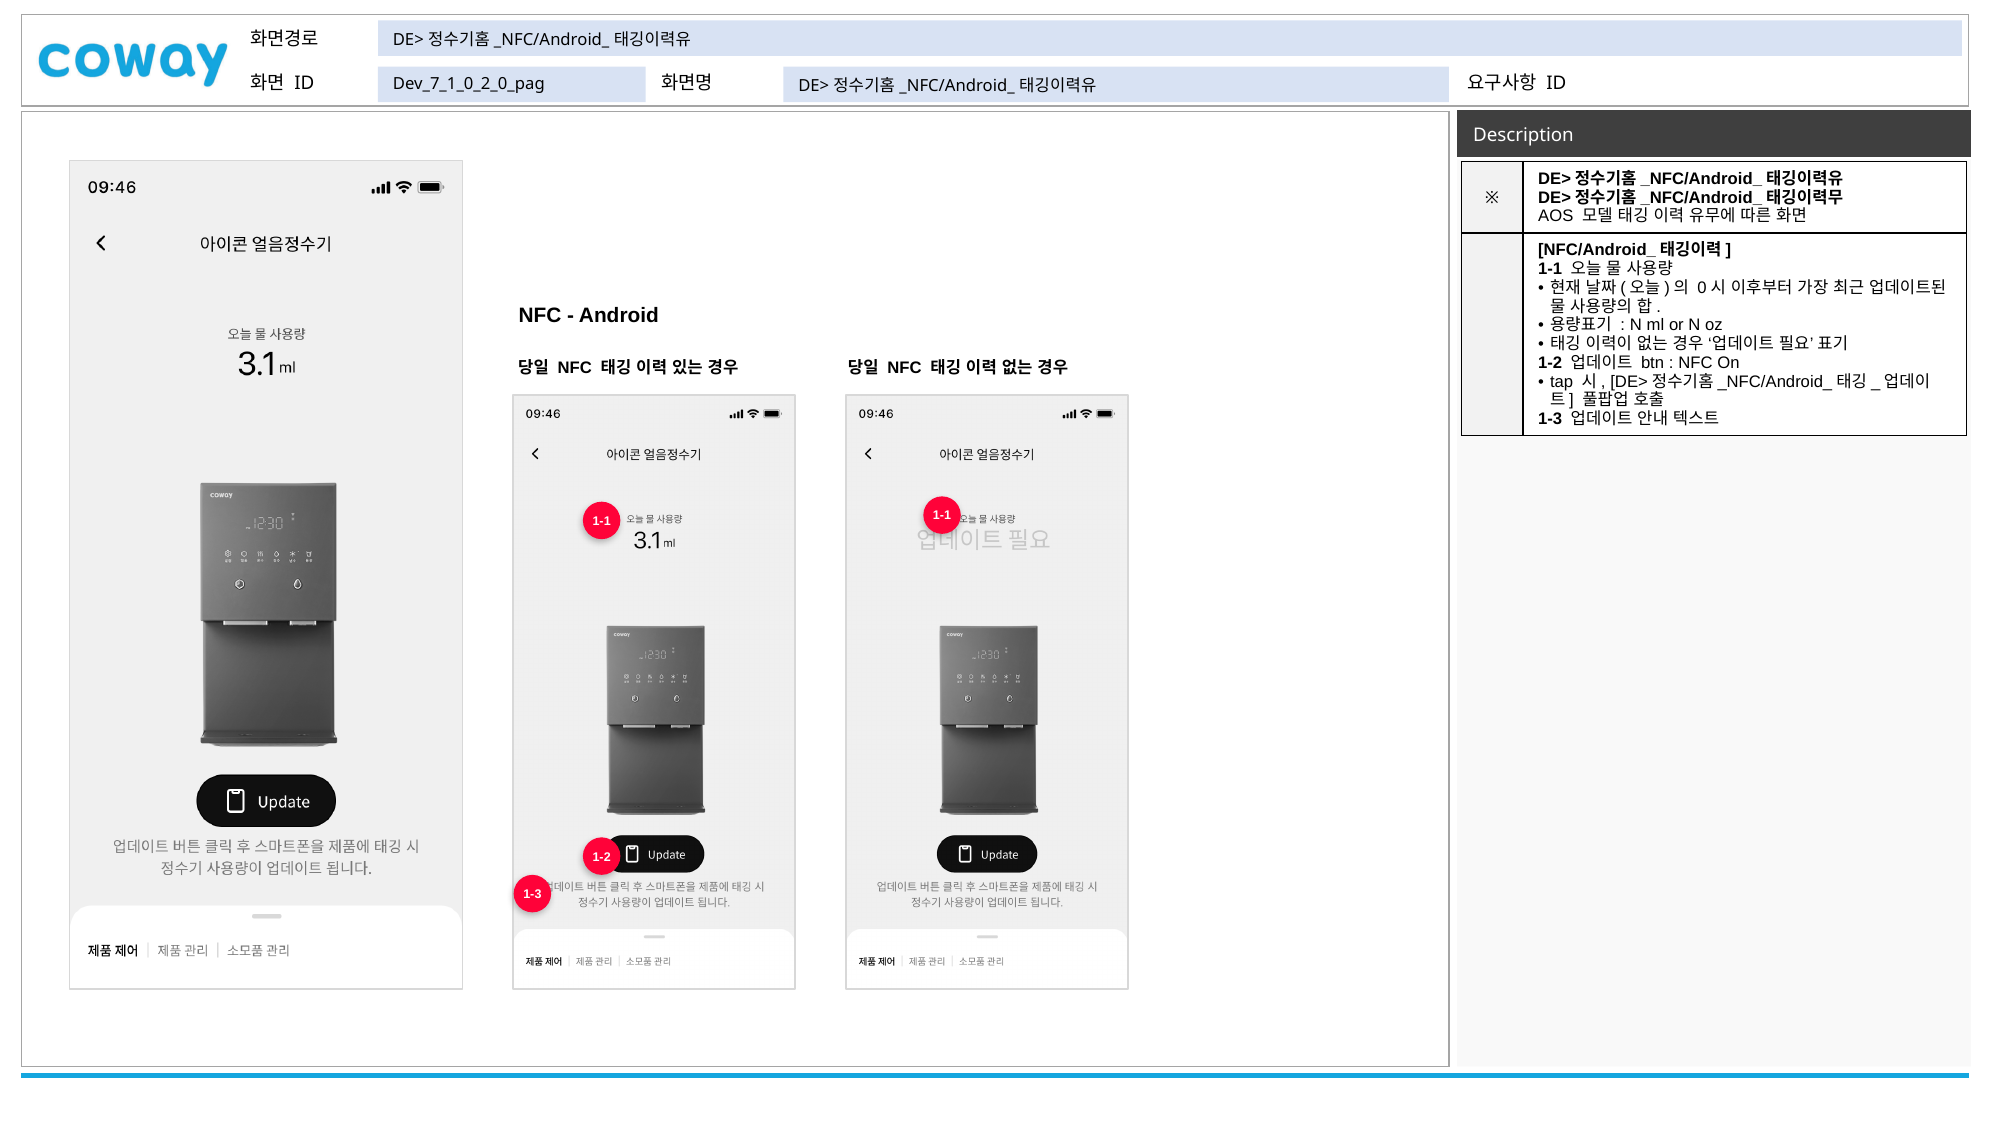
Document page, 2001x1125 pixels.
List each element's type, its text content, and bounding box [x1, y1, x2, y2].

list DE>정수기홈_NFC/Android_태깅이력유 [783, 66, 1449, 103]
table_cell [NFC/Android_태깅이력] 1-1 오늘 물 사용량 현재 날짜(오늘)의 0시 이후부터 가장 최근 업데이트된 물 사용량의 합. 용량표기 : N ml or N oz 태깅 이력이 없는 경우 ‘업데이트 필요’ 표기 1-2 업데이트 btn : NFC On tap 시, [DE>정수기홈_NFC/Android_태깅_업데이트] 풀팝업 호출 1-3 업데이트 안내 텍스트 [1524, 234, 1966, 435]
picture [34, 38, 232, 92]
table_header DE>정수기홈_NFC/Android_태깅이력유 DE>정수기홈_NFC/Android_태깅이력무 AOS 모델 태깅 이력 유무에 따른 화면 [1524, 162, 1966, 232]
picture [513, 395, 795, 989]
table_header ※ [1462, 162, 1522, 232]
text_box NFC - Android [497, 294, 842, 335]
list DE>정수기홈_NFC/Android_태깅이력유 [378, 20, 1962, 56]
table_cell [1462, 234, 1522, 435]
text_box 당일 NFC 태깅 이력 없는 경우 [832, 349, 1177, 385]
list Dev_7_1_0_2_0_pag [377, 66, 646, 103]
picture [69, 161, 463, 989]
text_box 당일 NFC 태깅 이력 있는 경우 [503, 349, 832, 385]
picture [846, 395, 1128, 989]
